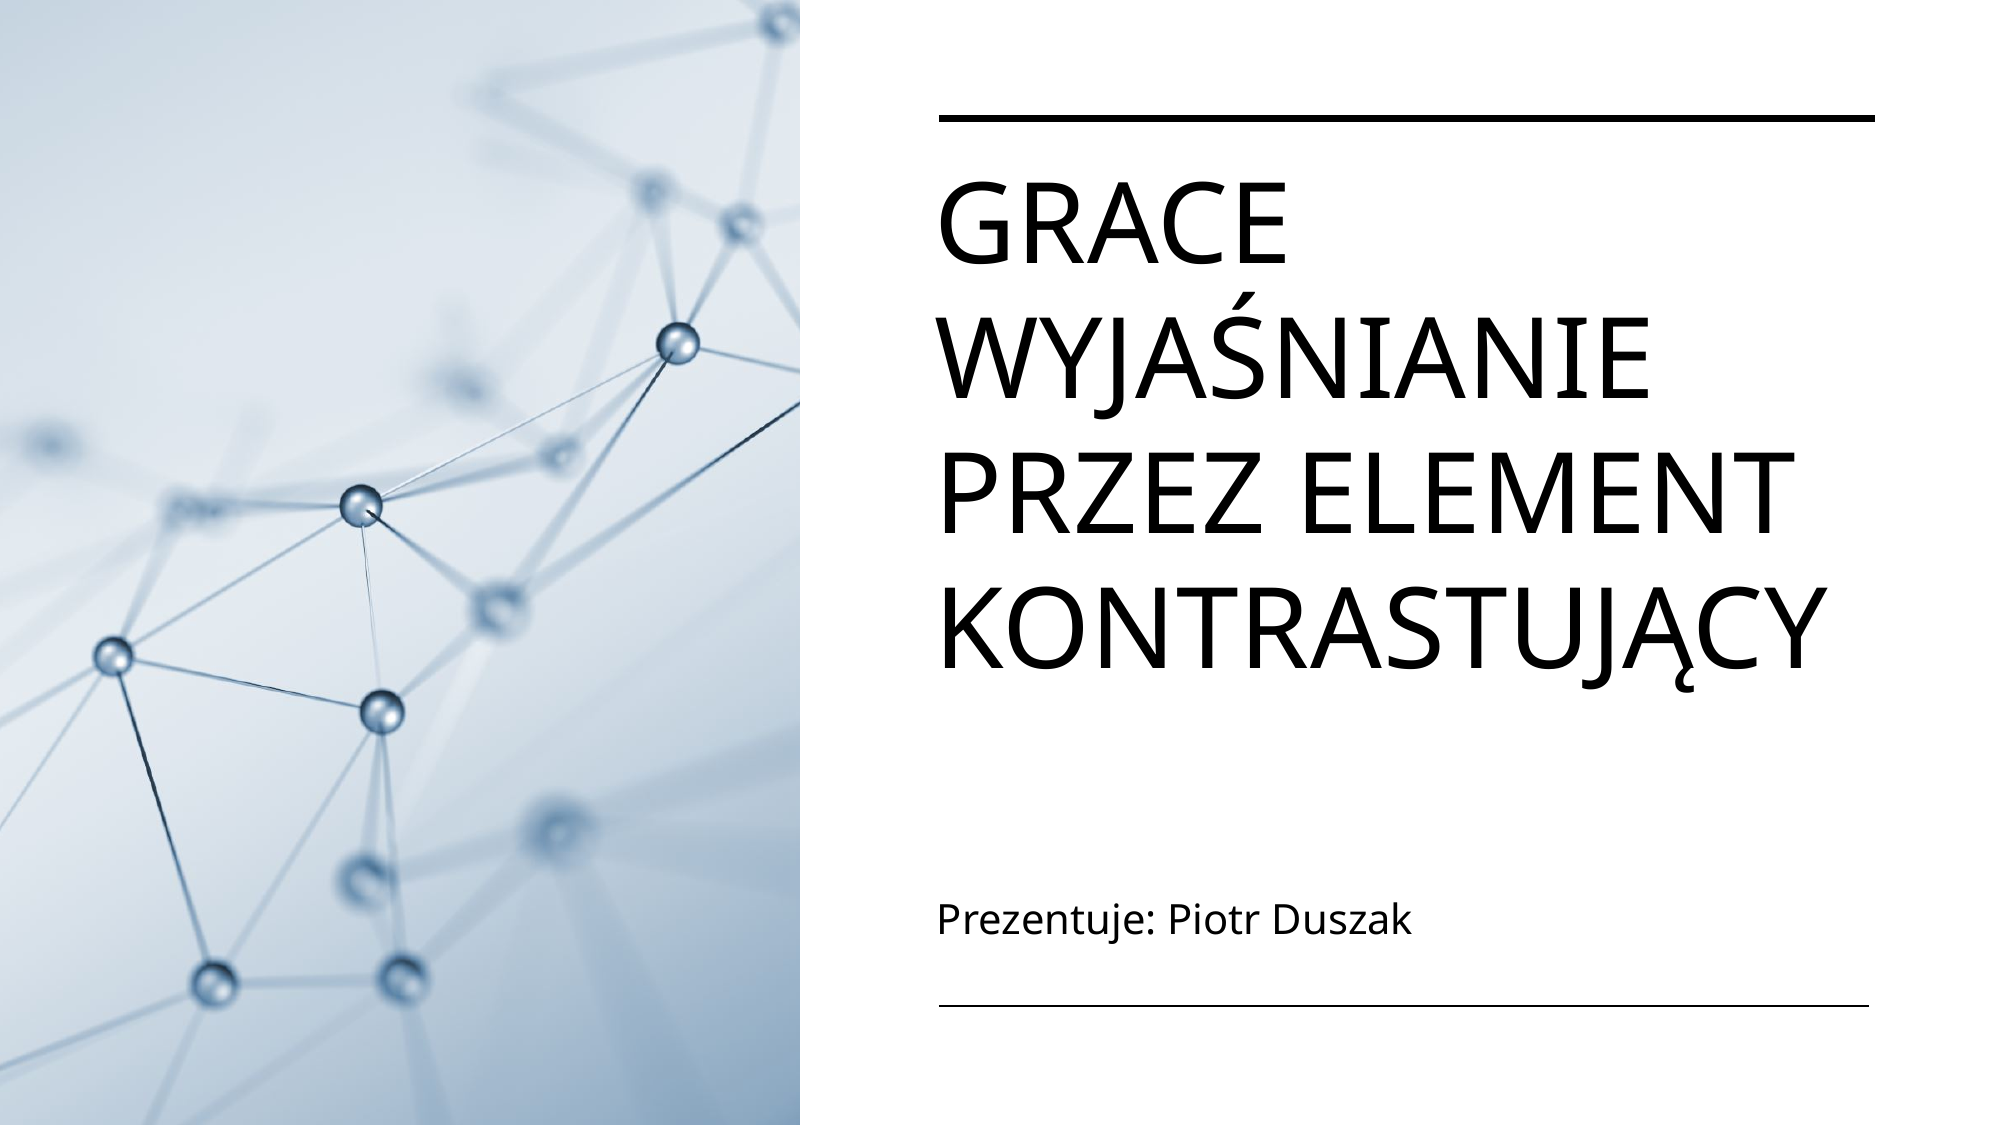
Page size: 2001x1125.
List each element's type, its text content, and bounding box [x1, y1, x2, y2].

subtitle Prezentuje: Piotr Duszak [921, 785, 1795, 950]
picture [0, 0, 800, 1125]
text_box [800, 0, 2000, 1125]
title GRACE wyjaśnianie przez element kontrastujący [919, 143, 1875, 778]
